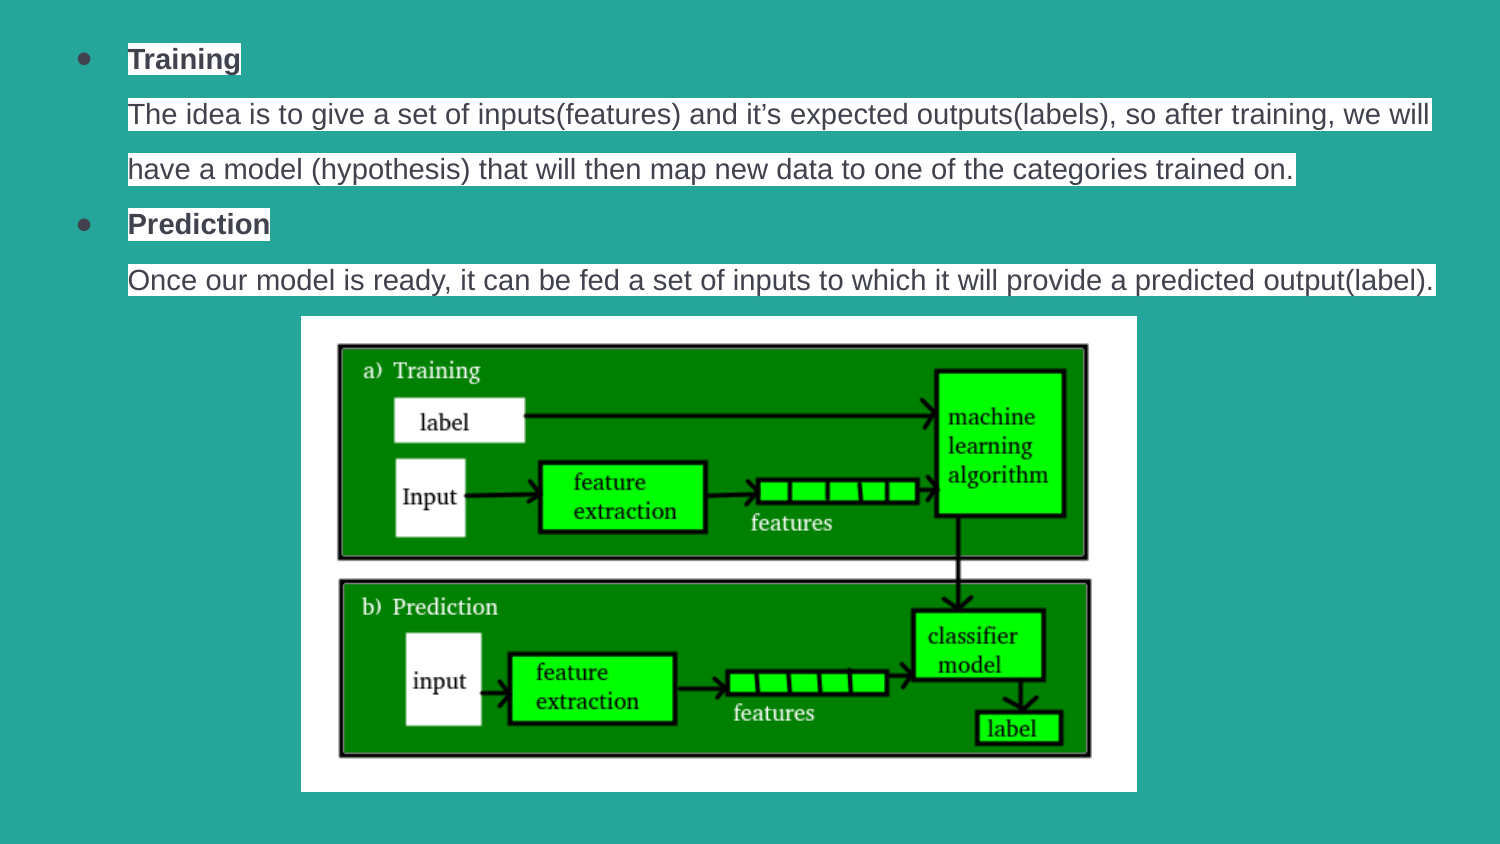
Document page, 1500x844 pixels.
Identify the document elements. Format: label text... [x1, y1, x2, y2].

picture [301, 316, 1137, 792]
title Training The idea is to give a set of inputs(features) and it’s expected outputs(labels), so after training, we will have a model (hypothesis) that will then map new data to one of the categories trained on. Prediction Once our model is ready, it can be fed a set of inputs to which it will provide a predicted output(label). [0, 82, 1500, 444]
